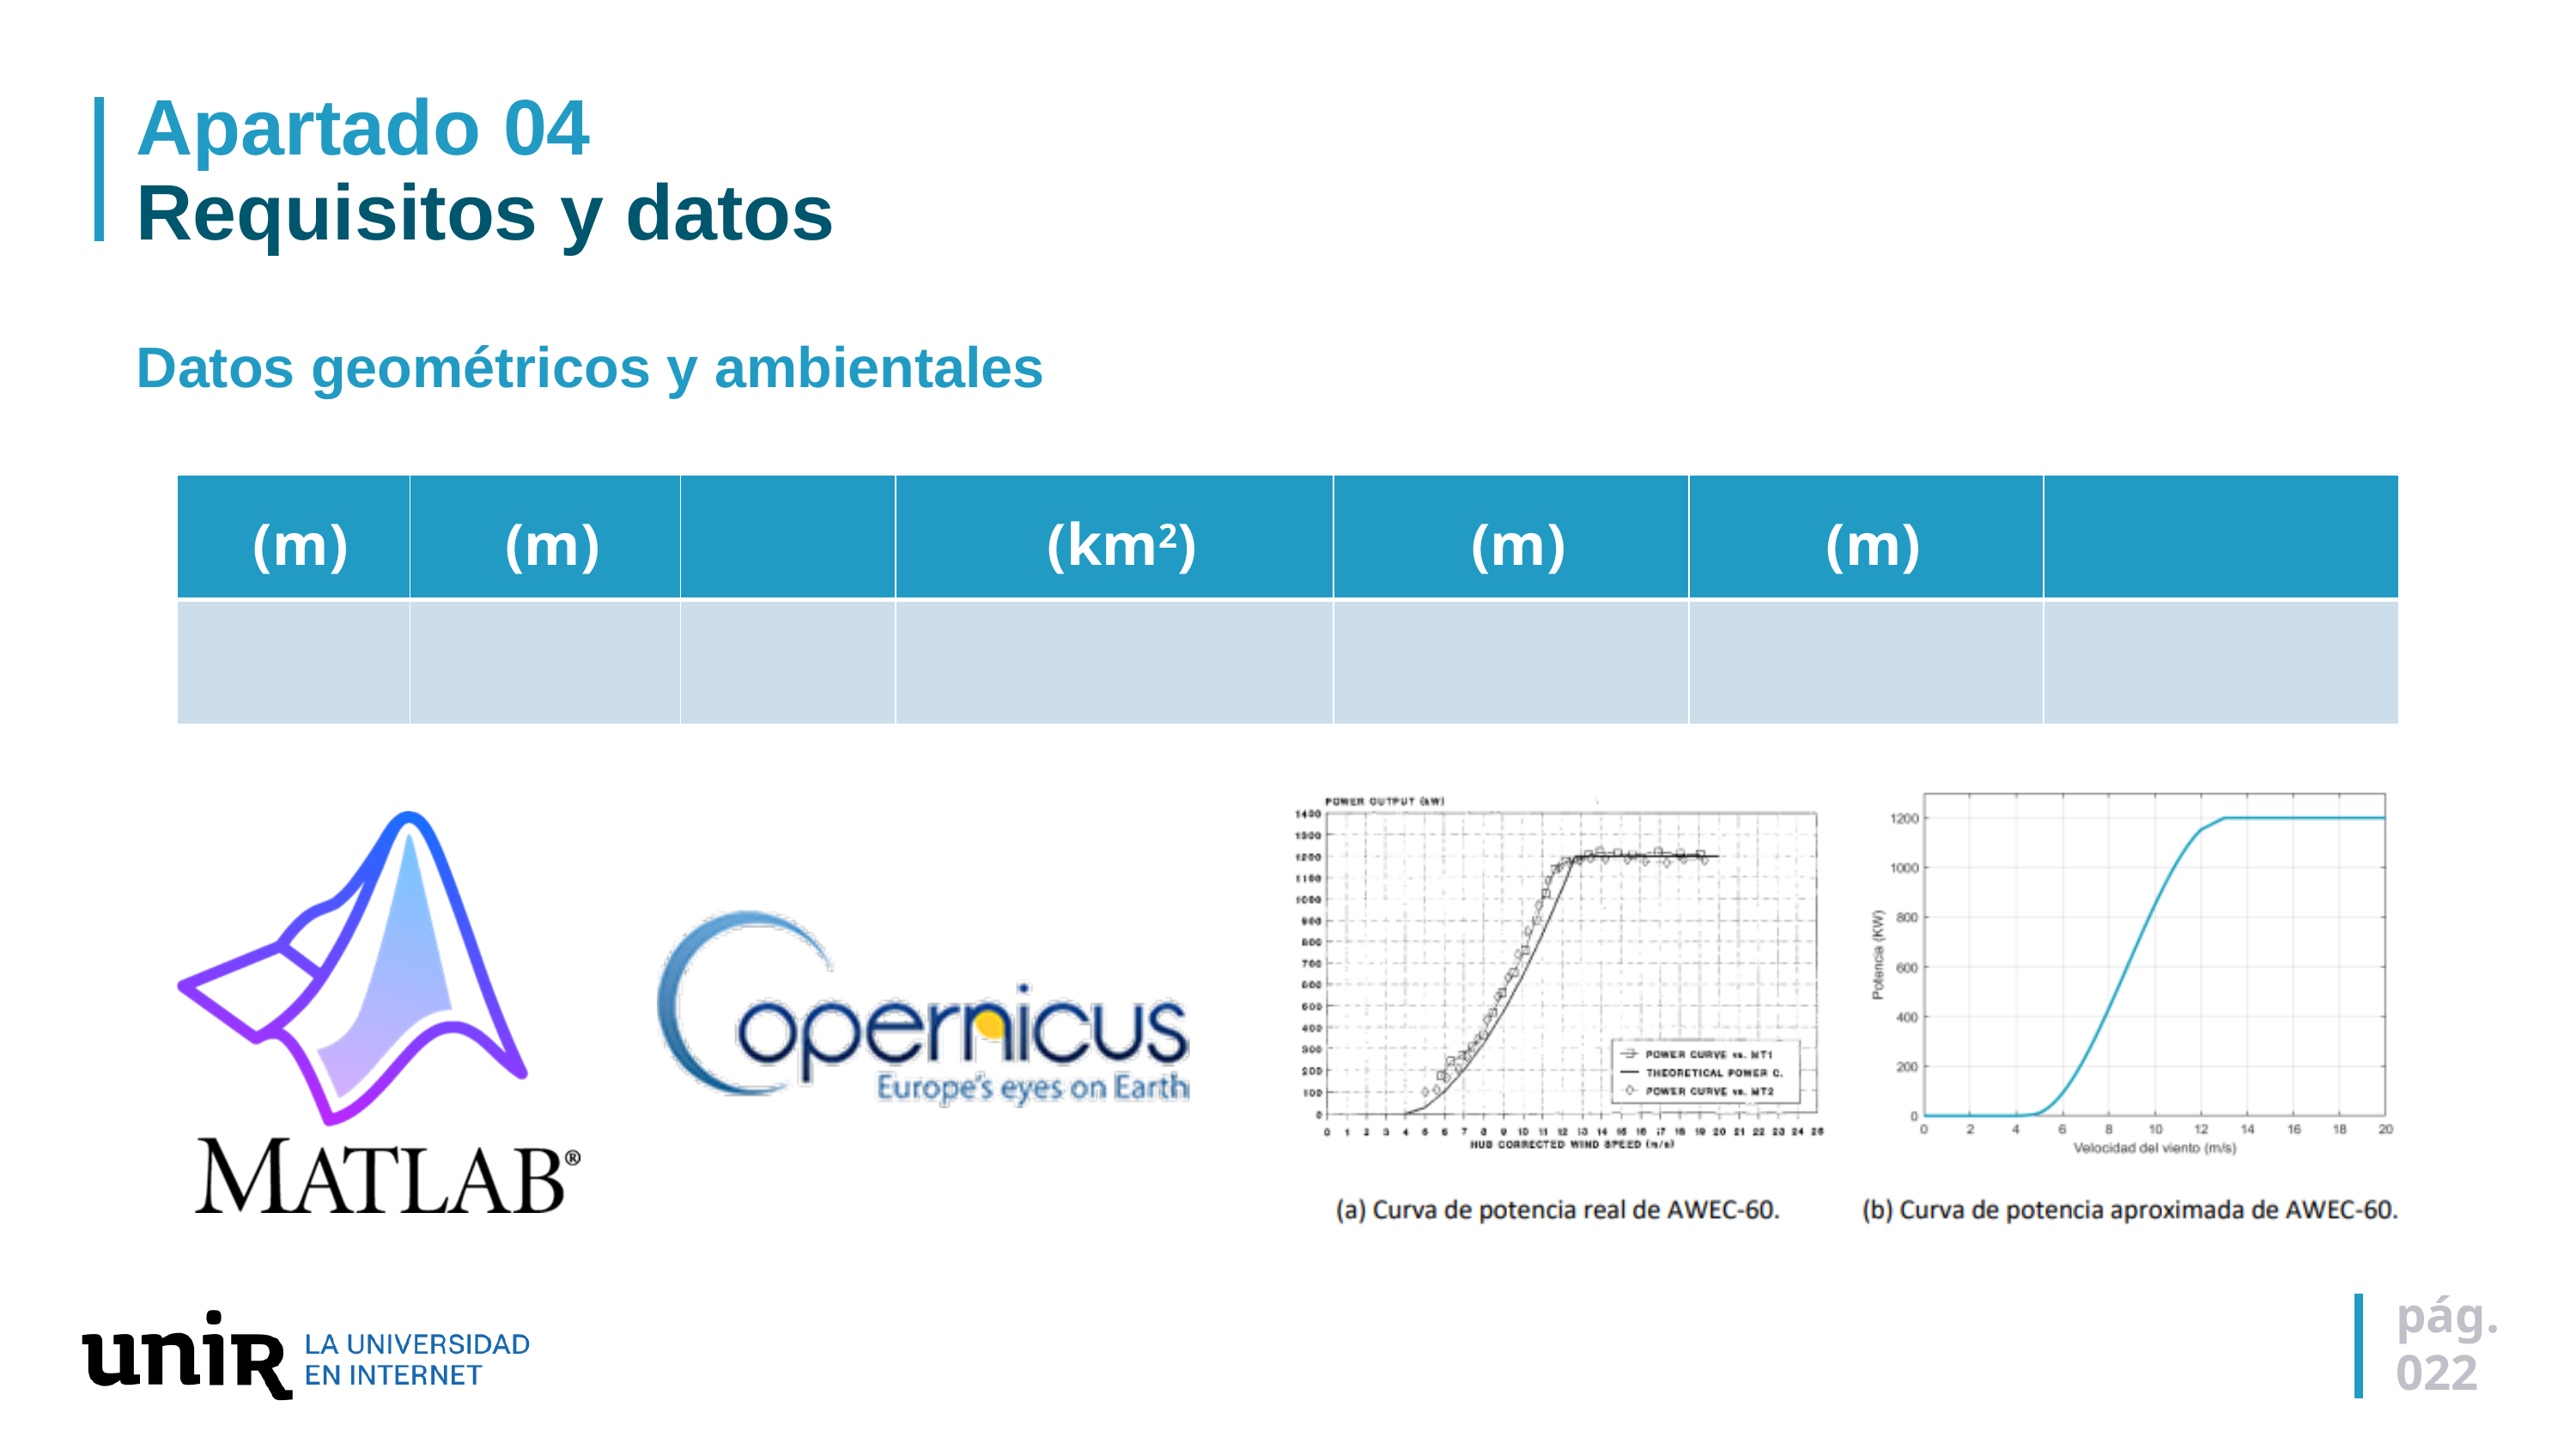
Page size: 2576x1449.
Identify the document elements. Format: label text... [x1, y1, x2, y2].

text_box pág. 022 [2383, 1277, 2576, 1449]
picture [72, 1303, 540, 1408]
picture [657, 910, 1211, 1114]
picture [1287, 778, 2431, 1246]
picture [177, 811, 580, 1213]
title Apartado 04 Requisitos y datos [123, 80, 1145, 265]
text_box Datos geométricos y ambientales [123, 331, 2218, 441]
